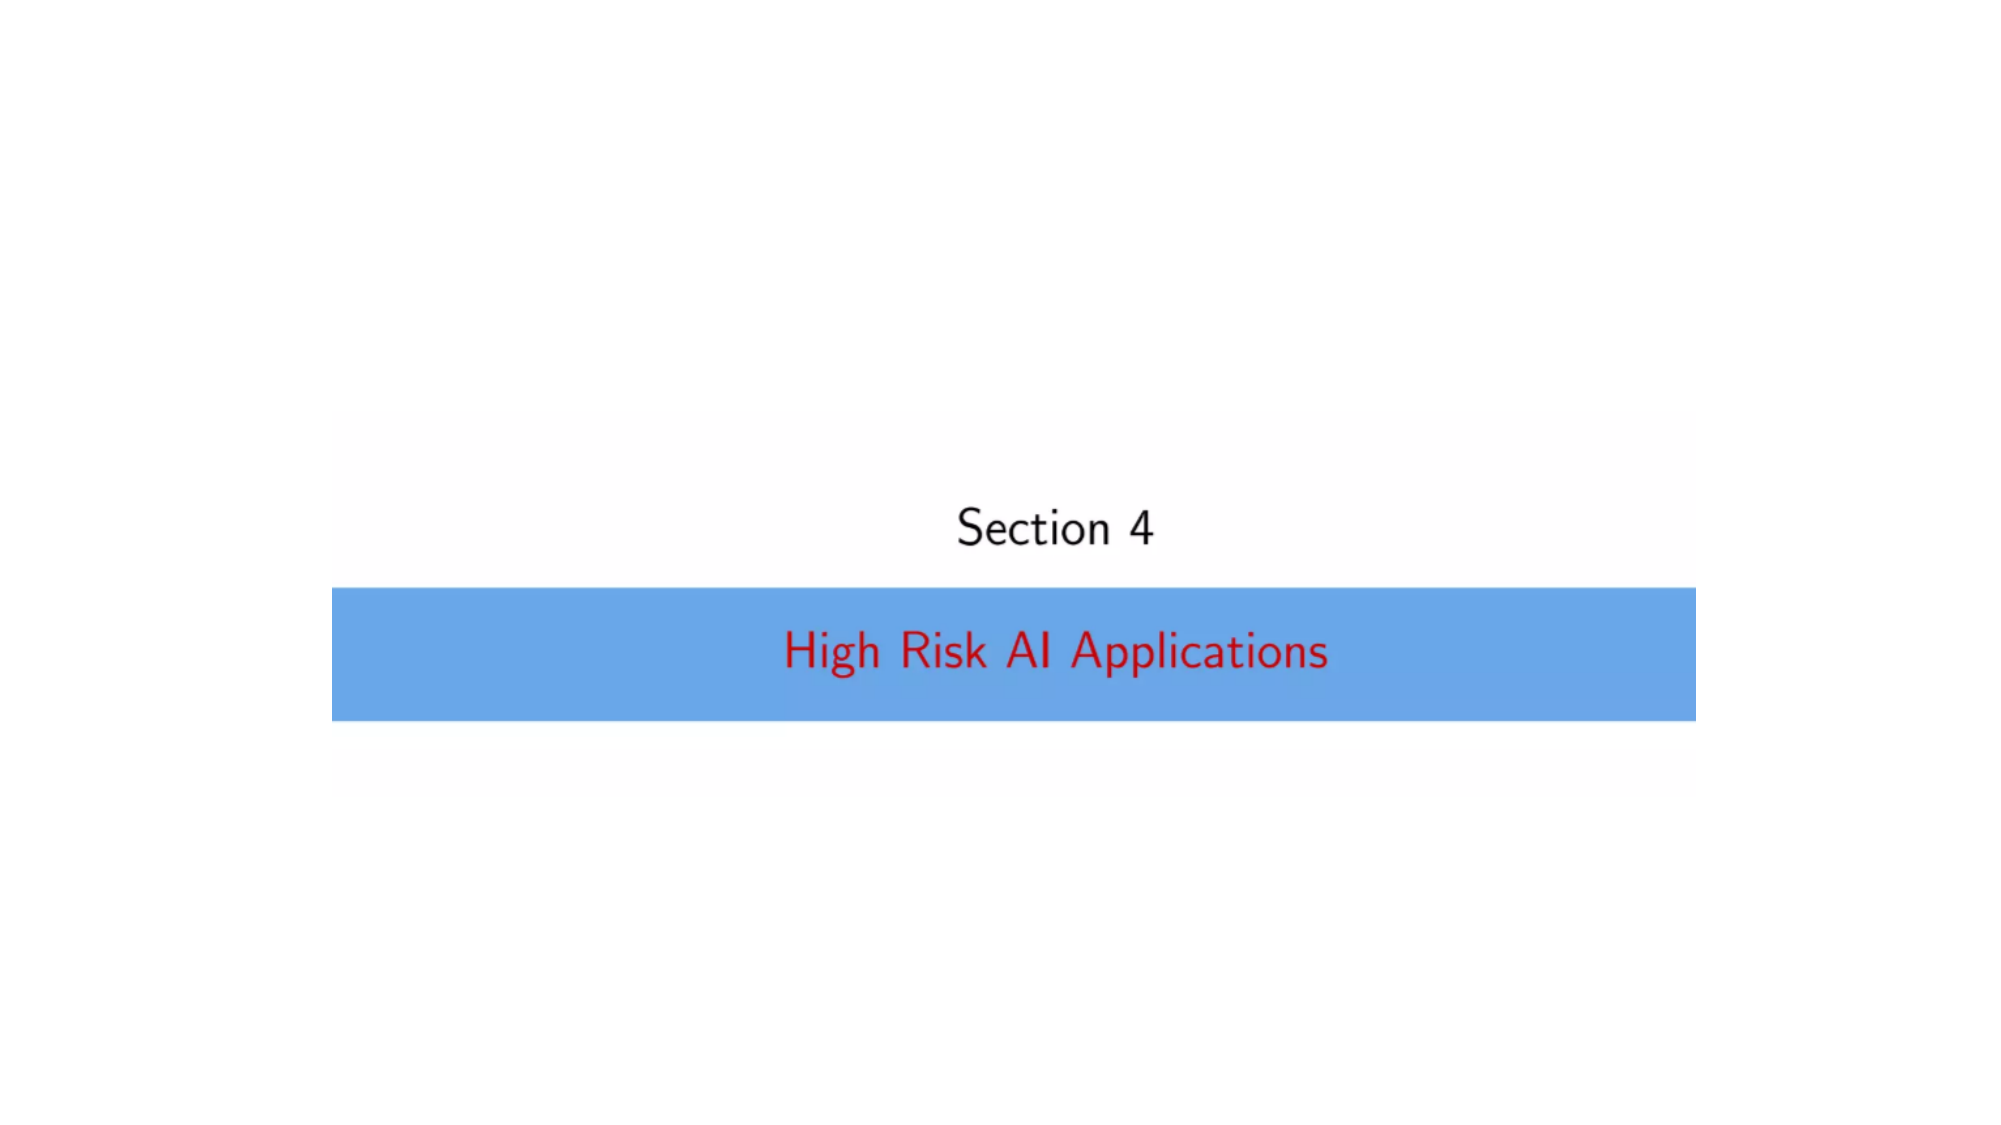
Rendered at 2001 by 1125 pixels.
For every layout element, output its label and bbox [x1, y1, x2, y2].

picture [332, 411, 1696, 797]
